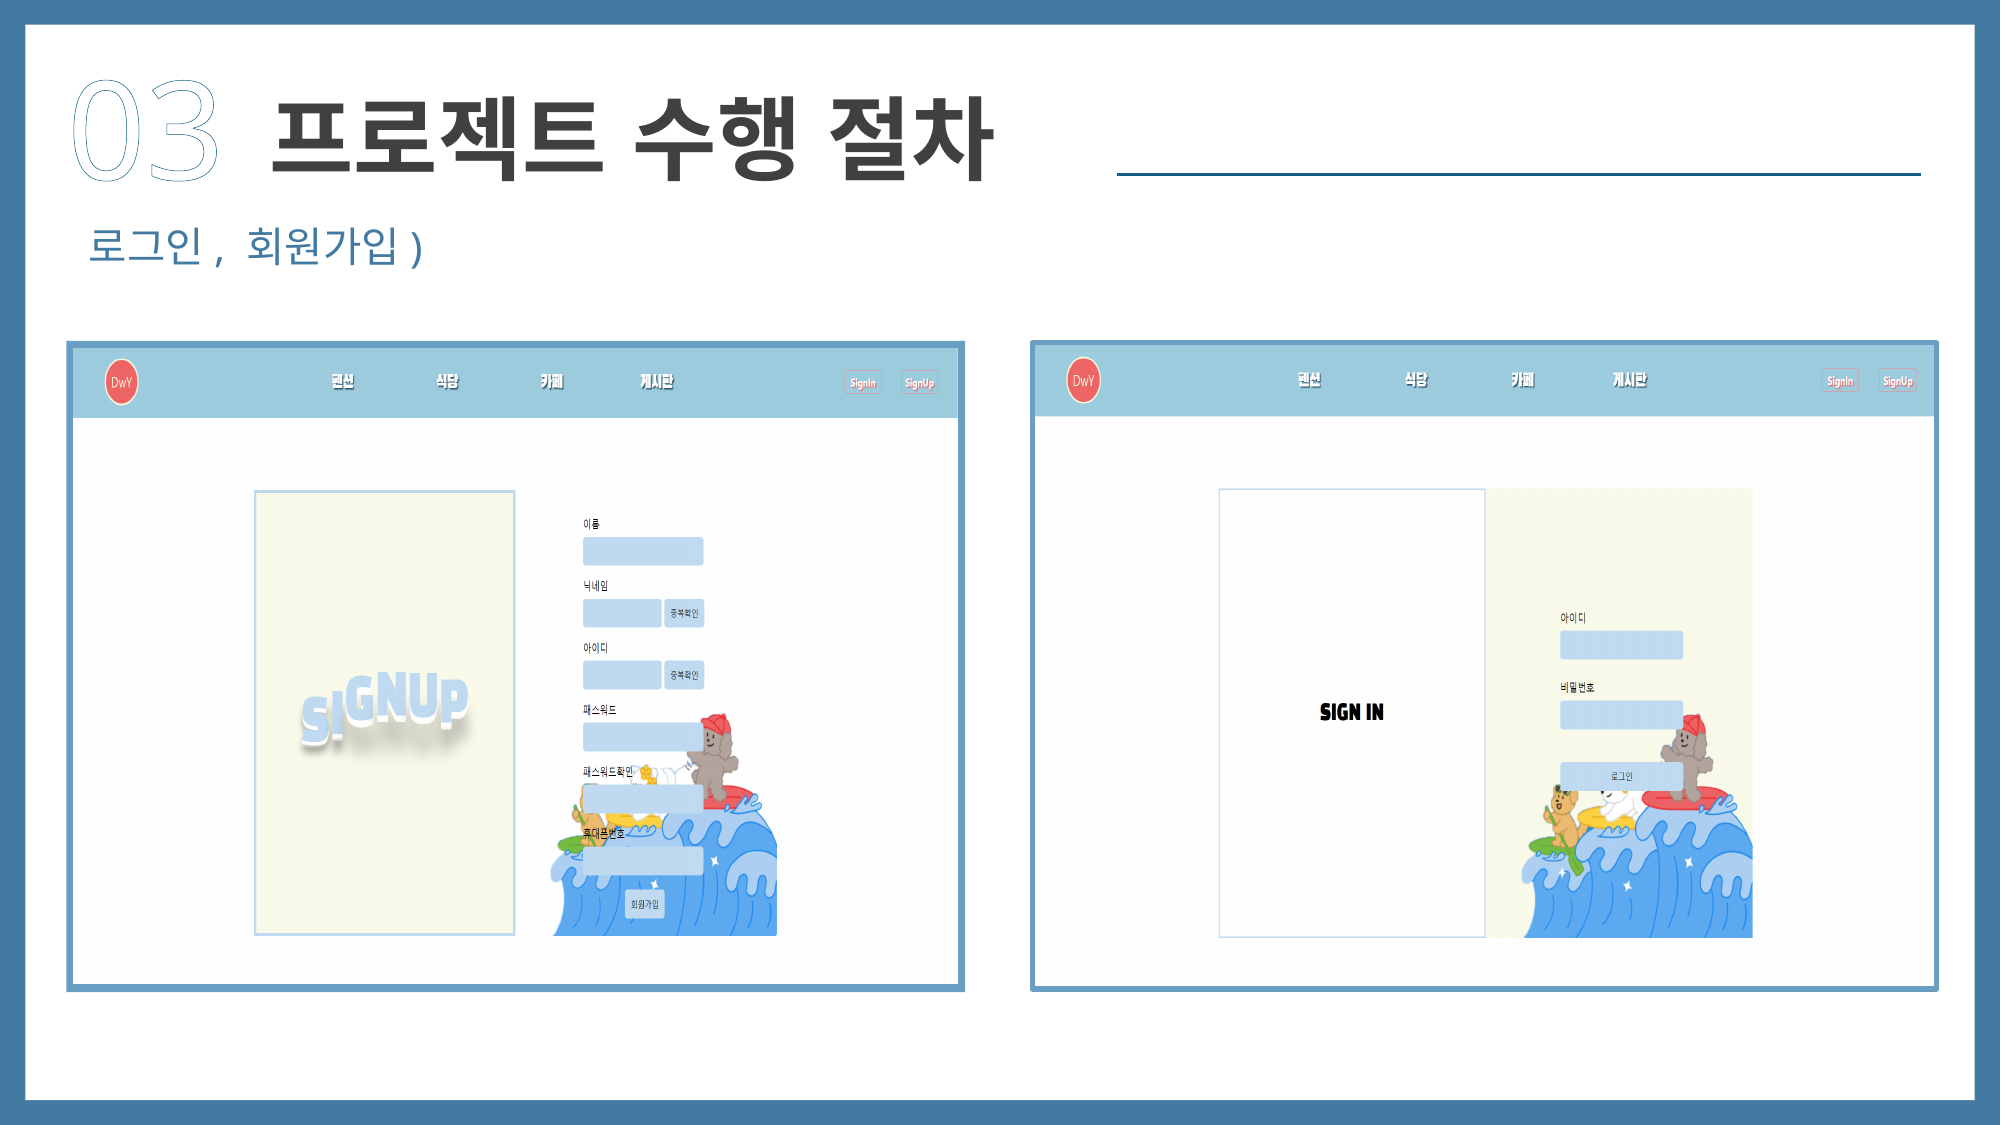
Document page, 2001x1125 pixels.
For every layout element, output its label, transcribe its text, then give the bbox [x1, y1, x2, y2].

text_box 로그인, 회원가입) [73, 213, 1074, 278]
text_box 03 [52, 34, 285, 215]
text_box 프로젝트 수행 절차 [254, 74, 1456, 200]
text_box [65, 340, 966, 993]
picture [1034, 344, 1935, 987]
text_box [24, 23, 1976, 1102]
